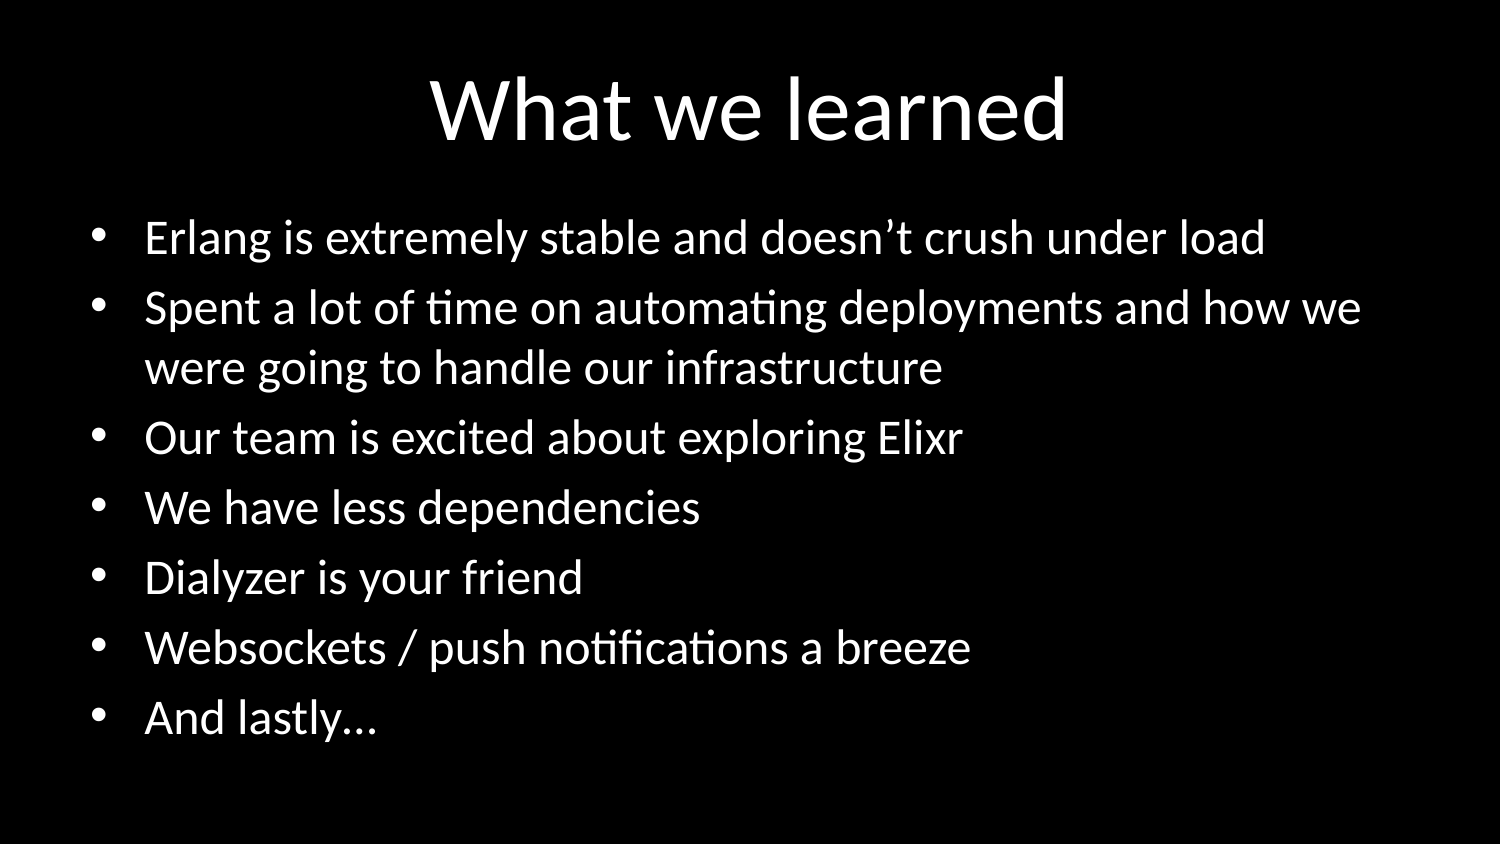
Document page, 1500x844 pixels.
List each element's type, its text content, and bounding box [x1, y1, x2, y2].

title What we learned [75, 33, 1425, 175]
list Erlang is extremely stable and doesn’t crush under load Spent a lot of time on automating deployments and how we were going to handle our infrastructure Our team is excited about exploring Elixr We have less dependencies Dialyzer is your friend Websockets / push notifications a breeze And lastly… [75, 196, 1425, 754]
